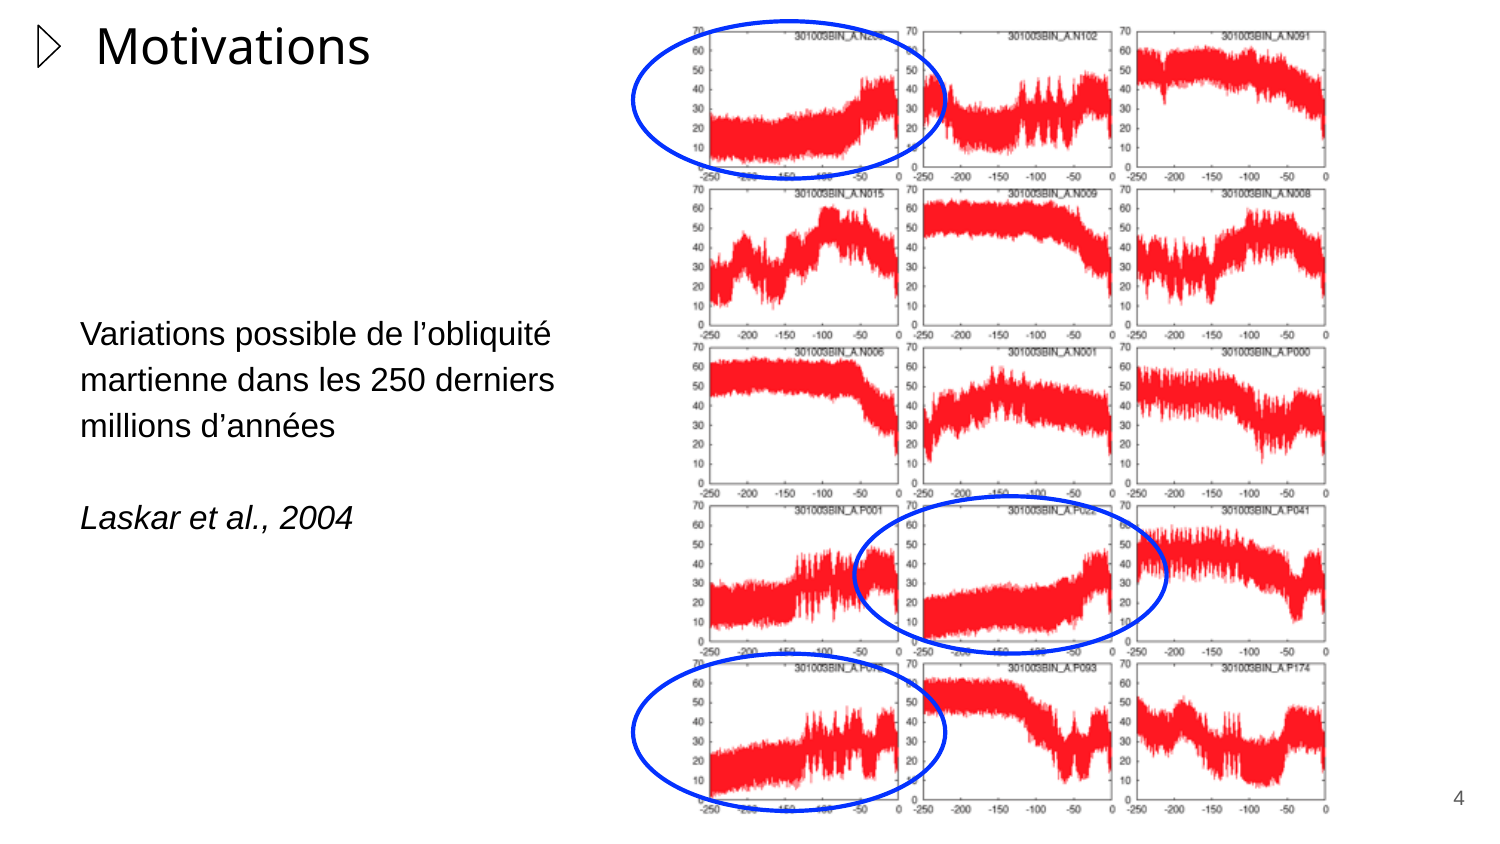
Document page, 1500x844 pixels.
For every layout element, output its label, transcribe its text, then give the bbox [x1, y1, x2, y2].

title Motivations [80, 0, 1478, 94]
slide_number 4 [1389, 764, 1480, 830]
text_box [630, 674, 678, 790]
text_box Variations possible de l’obliquité martienne dans les 250 derniers millions d’années Laskar et al., 2004 [65, 291, 599, 553]
picture [683, 20, 1338, 823]
text_box [630, 42, 678, 158]
